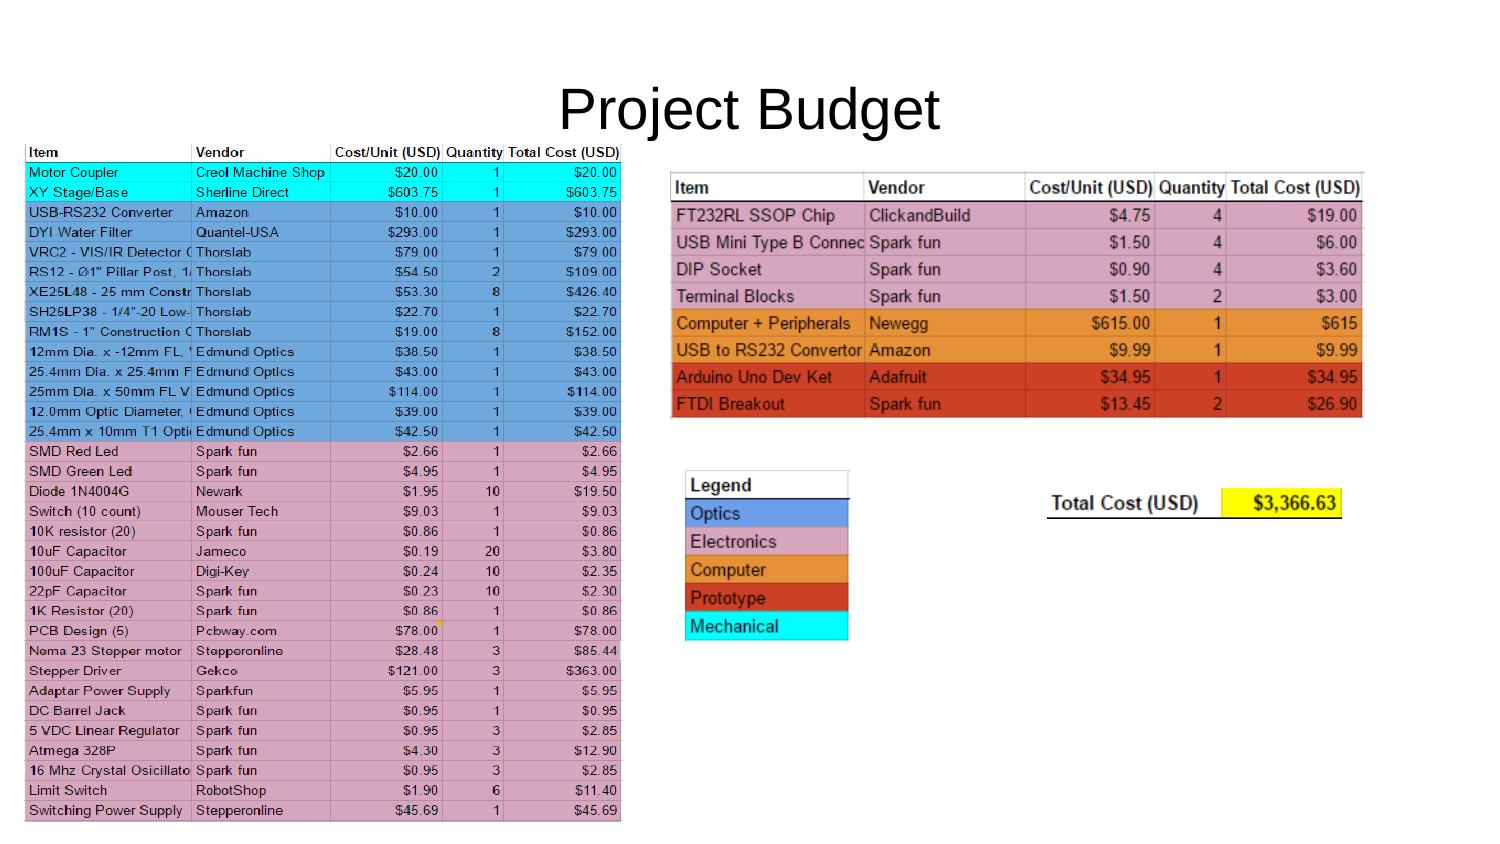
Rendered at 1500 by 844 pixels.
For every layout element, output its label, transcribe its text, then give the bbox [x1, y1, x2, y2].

picture [684, 470, 850, 642]
picture [1047, 488, 1342, 519]
picture [24, 144, 624, 823]
title Project Budget [51, 55, 1449, 150]
picture [670, 170, 1365, 419]
